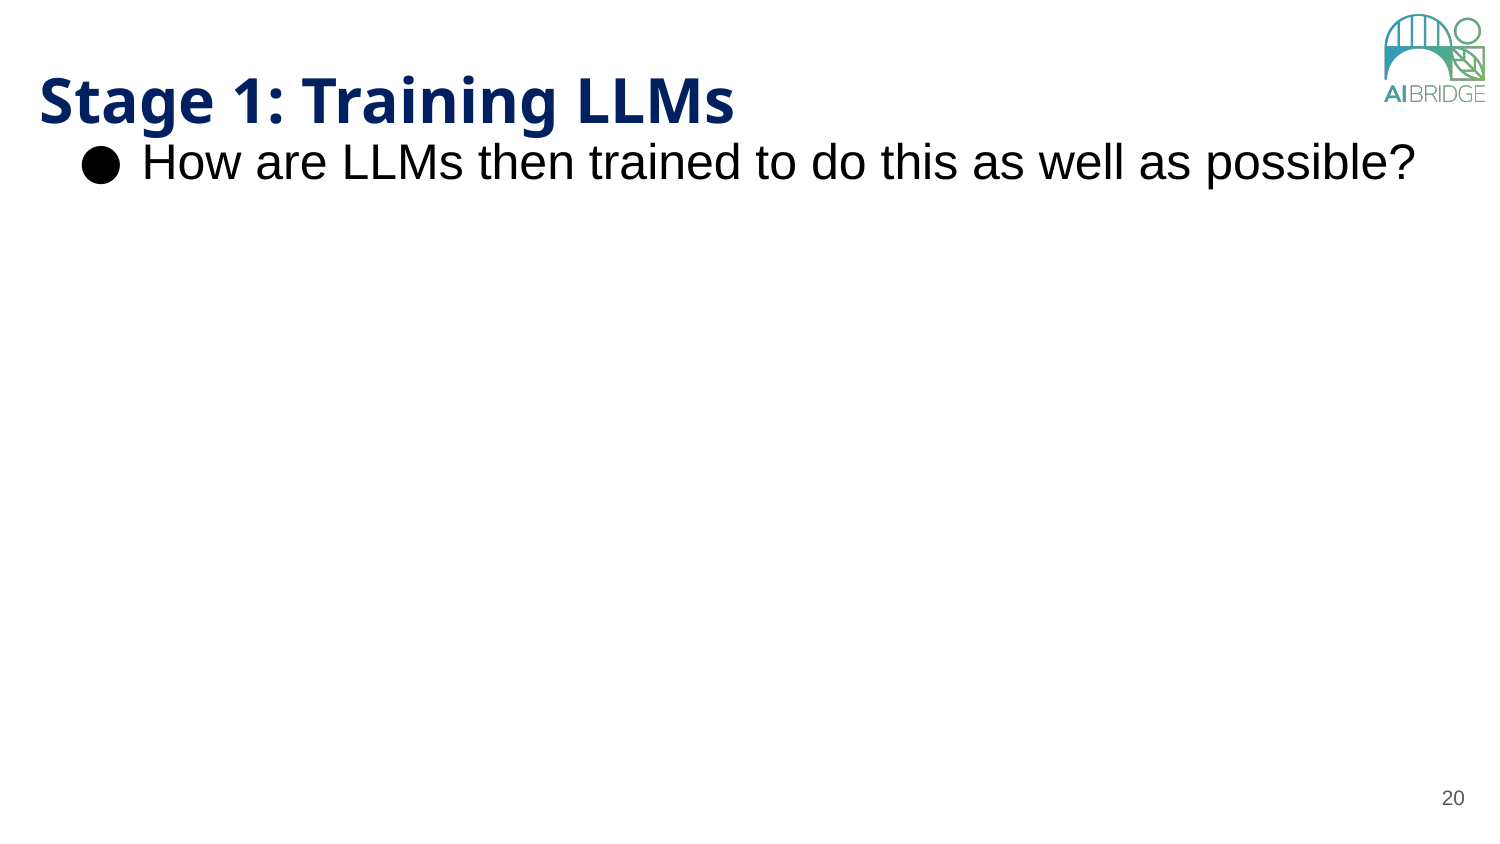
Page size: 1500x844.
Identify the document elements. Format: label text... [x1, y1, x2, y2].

slide_number 20 [1389, 764, 1480, 830]
text_box Stage 1: Training LLMs [34, 55, 1310, 224]
text_box How are LLMs then trained to do this as well as possible? [51, 105, 1449, 205]
picture [1384, 13, 1485, 102]
